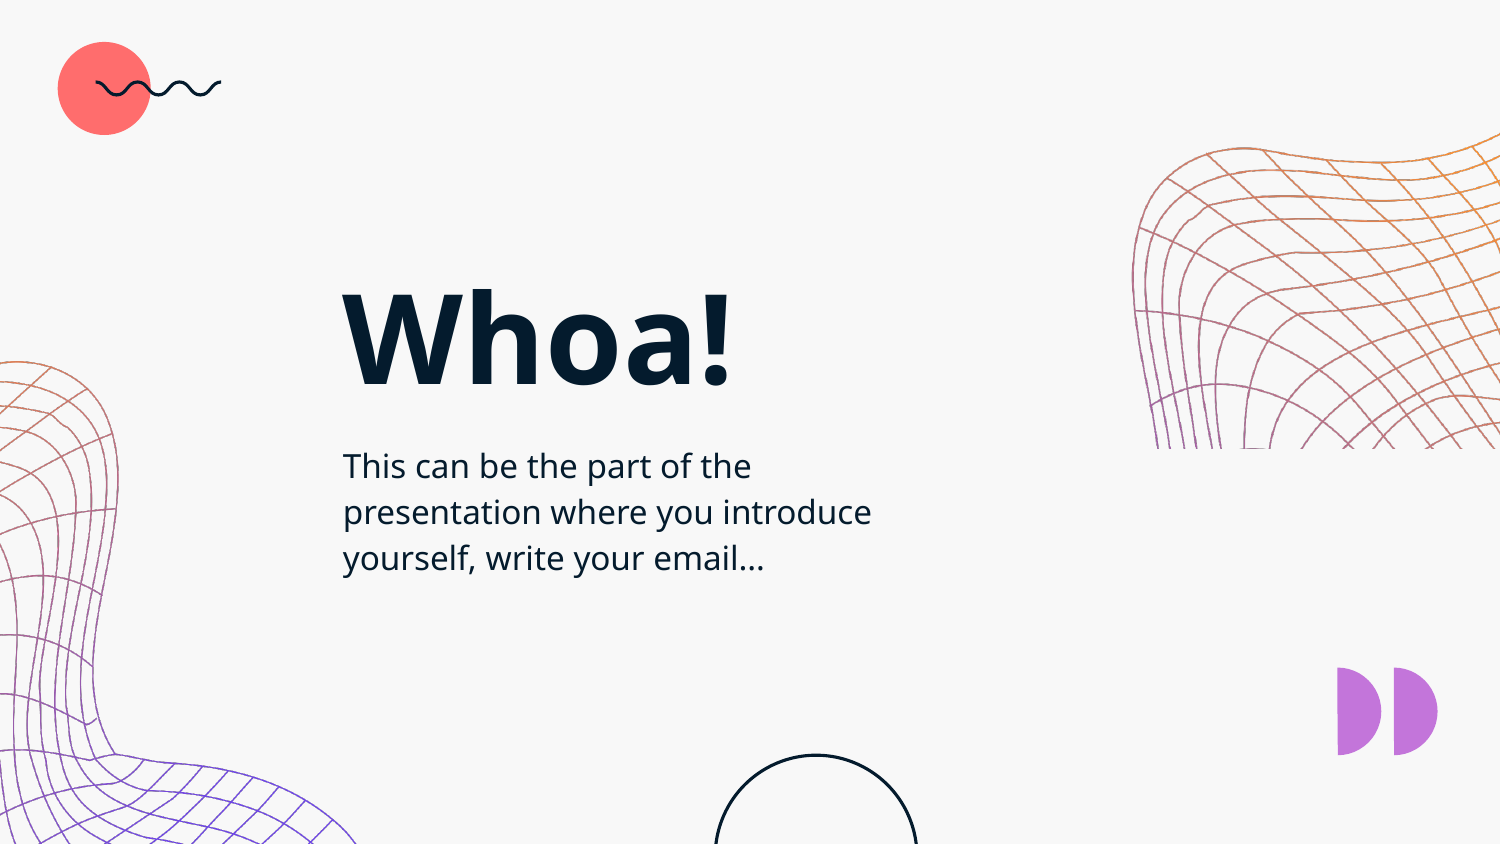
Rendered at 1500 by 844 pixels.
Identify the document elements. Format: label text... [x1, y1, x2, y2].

picture [978, 1, 1500, 450]
title Whoa! [327, 233, 925, 424]
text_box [1321, 639, 1410, 784]
picture [0, 337, 409, 844]
subtitle This can be the part of the presentation where you introduce yourself, write your email… [327, 424, 925, 587]
